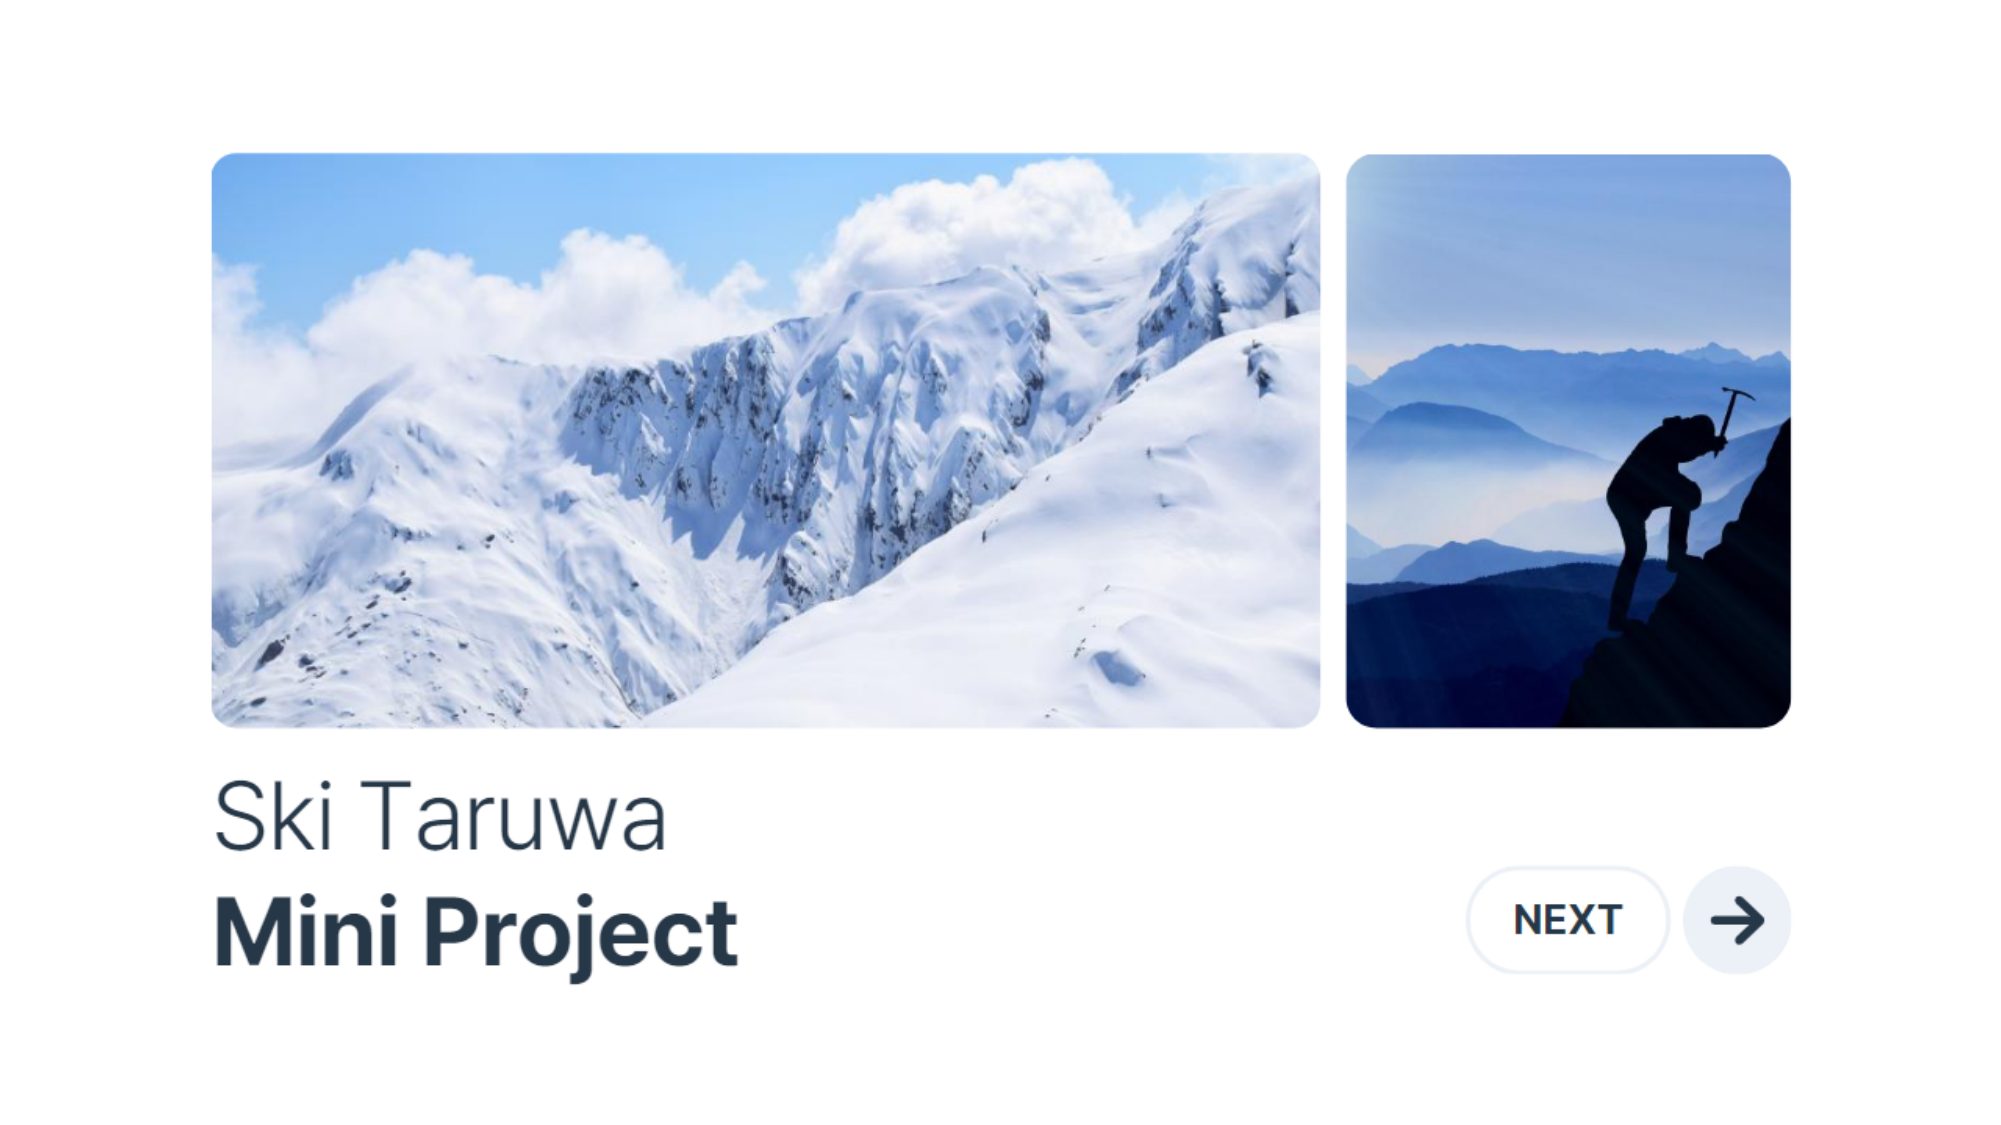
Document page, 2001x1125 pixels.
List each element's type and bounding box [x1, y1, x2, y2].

picture [137, 78, 1863, 1047]
